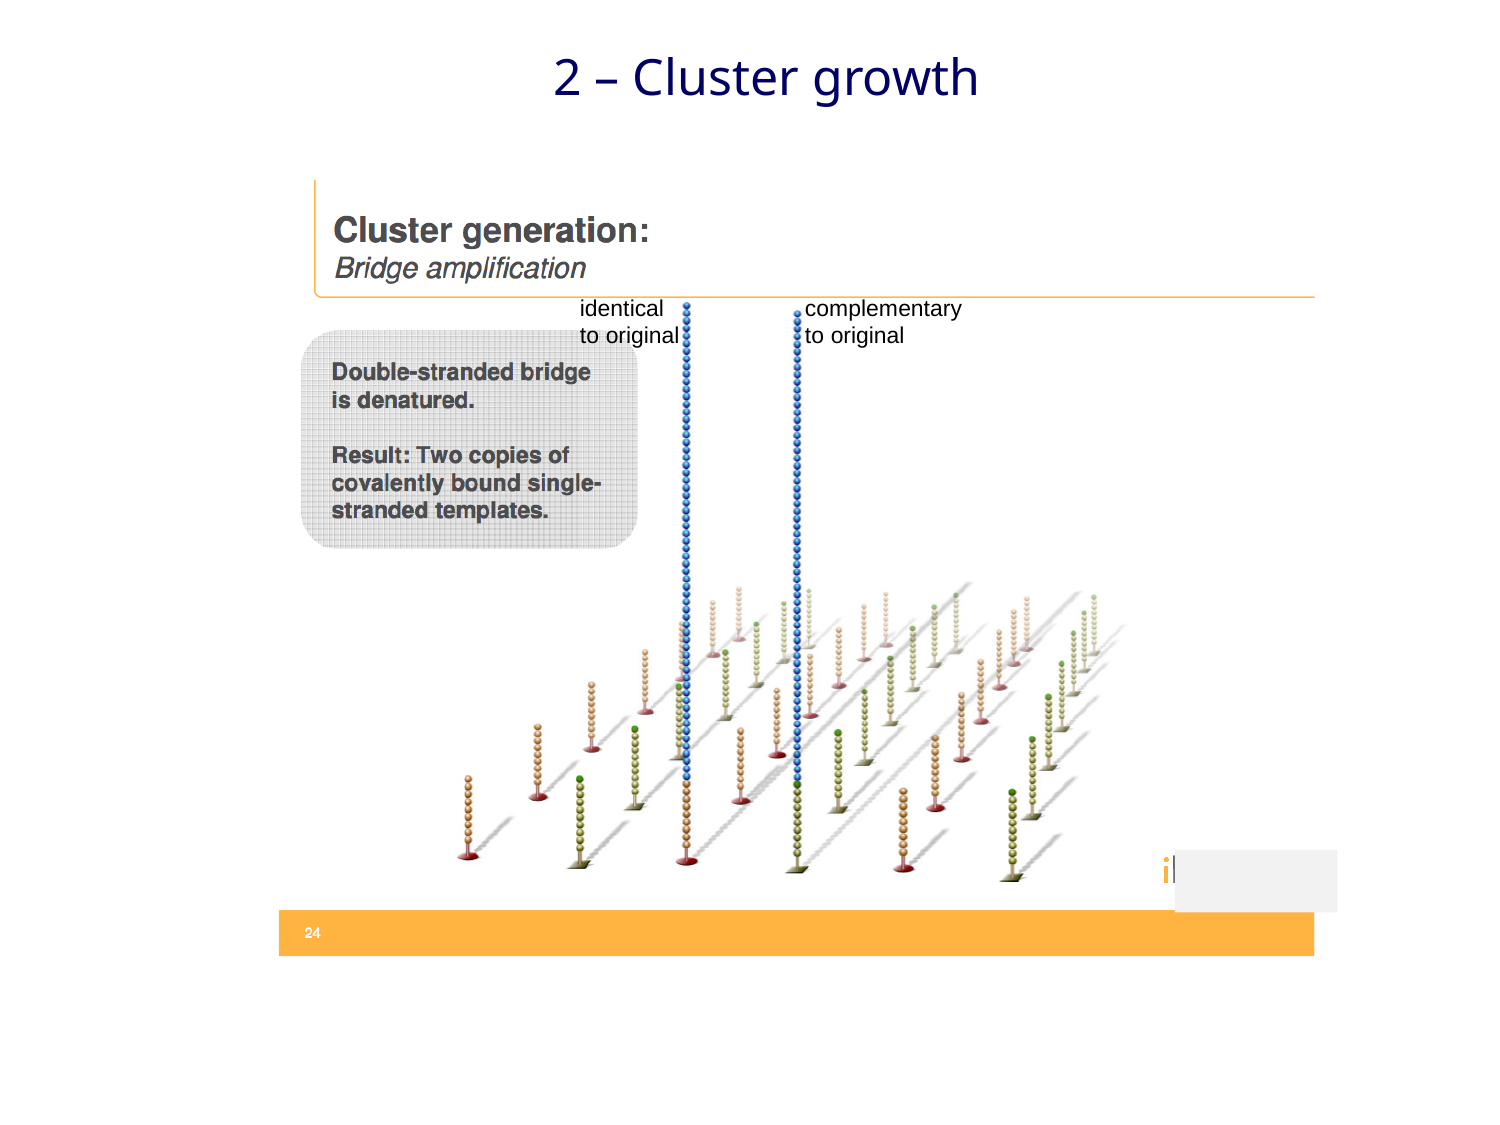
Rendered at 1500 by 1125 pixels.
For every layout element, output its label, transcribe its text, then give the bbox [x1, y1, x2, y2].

picture [277, 160, 1341, 981]
text_box 2 – Cluster growth [538, 37, 996, 113]
